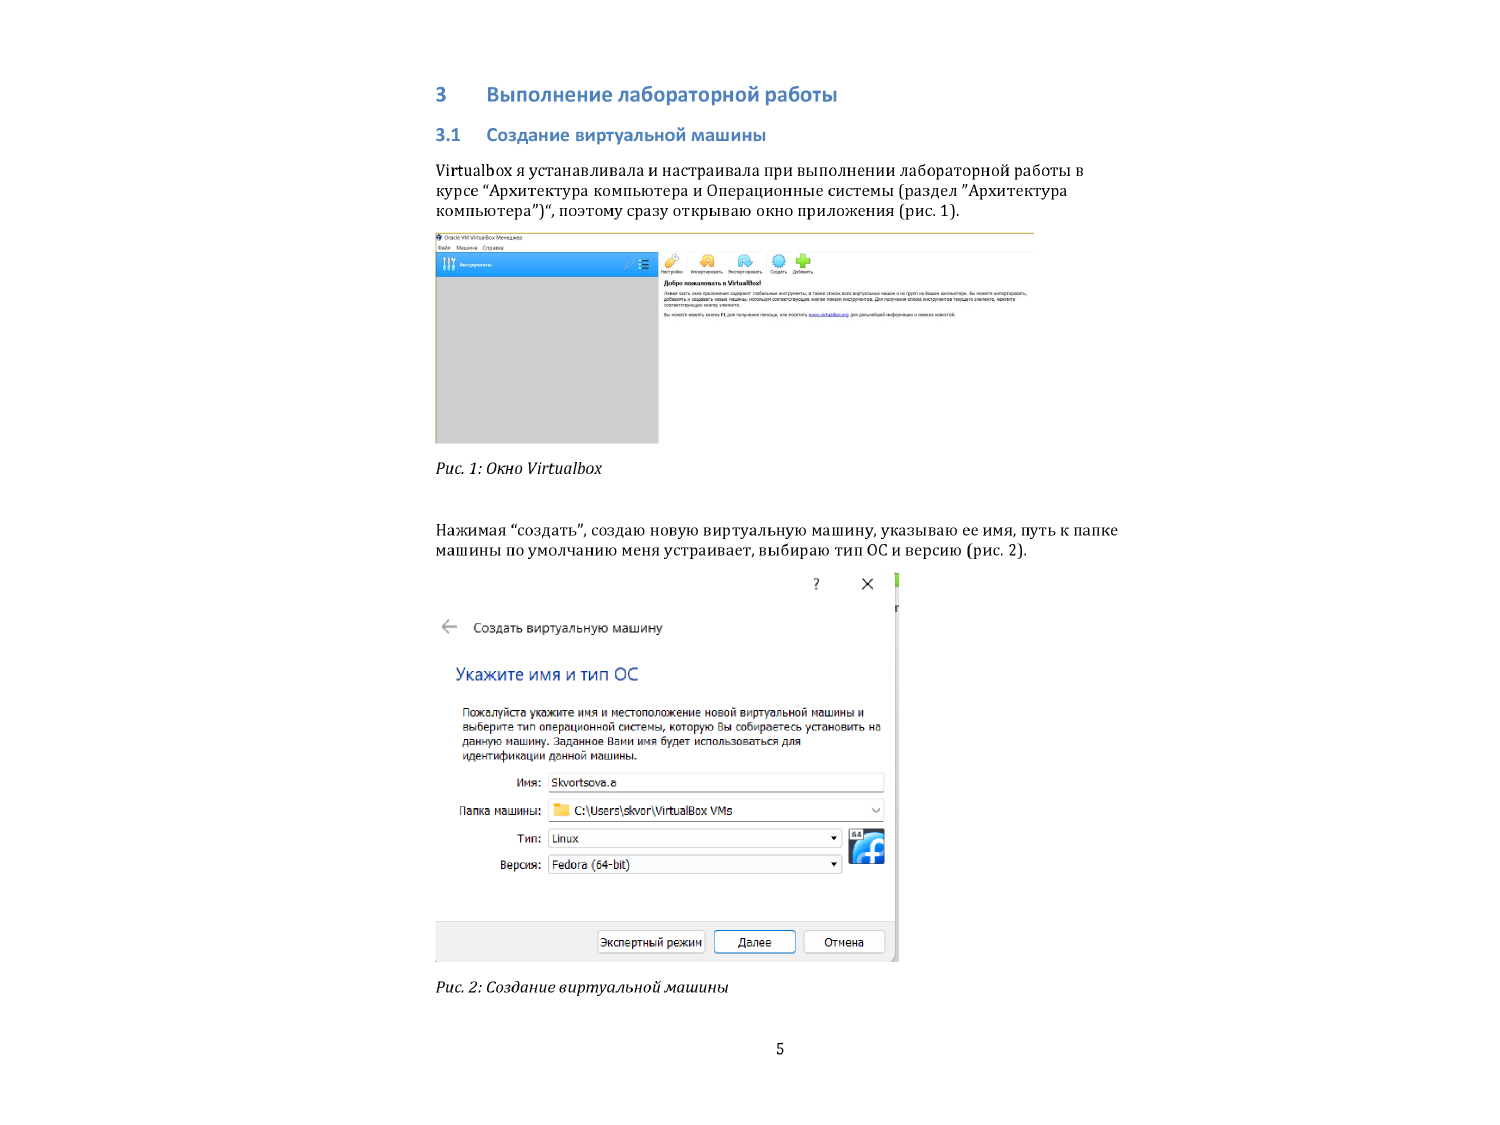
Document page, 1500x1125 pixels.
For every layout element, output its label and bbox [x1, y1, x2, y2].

picture [313, 0, 1187, 1125]
